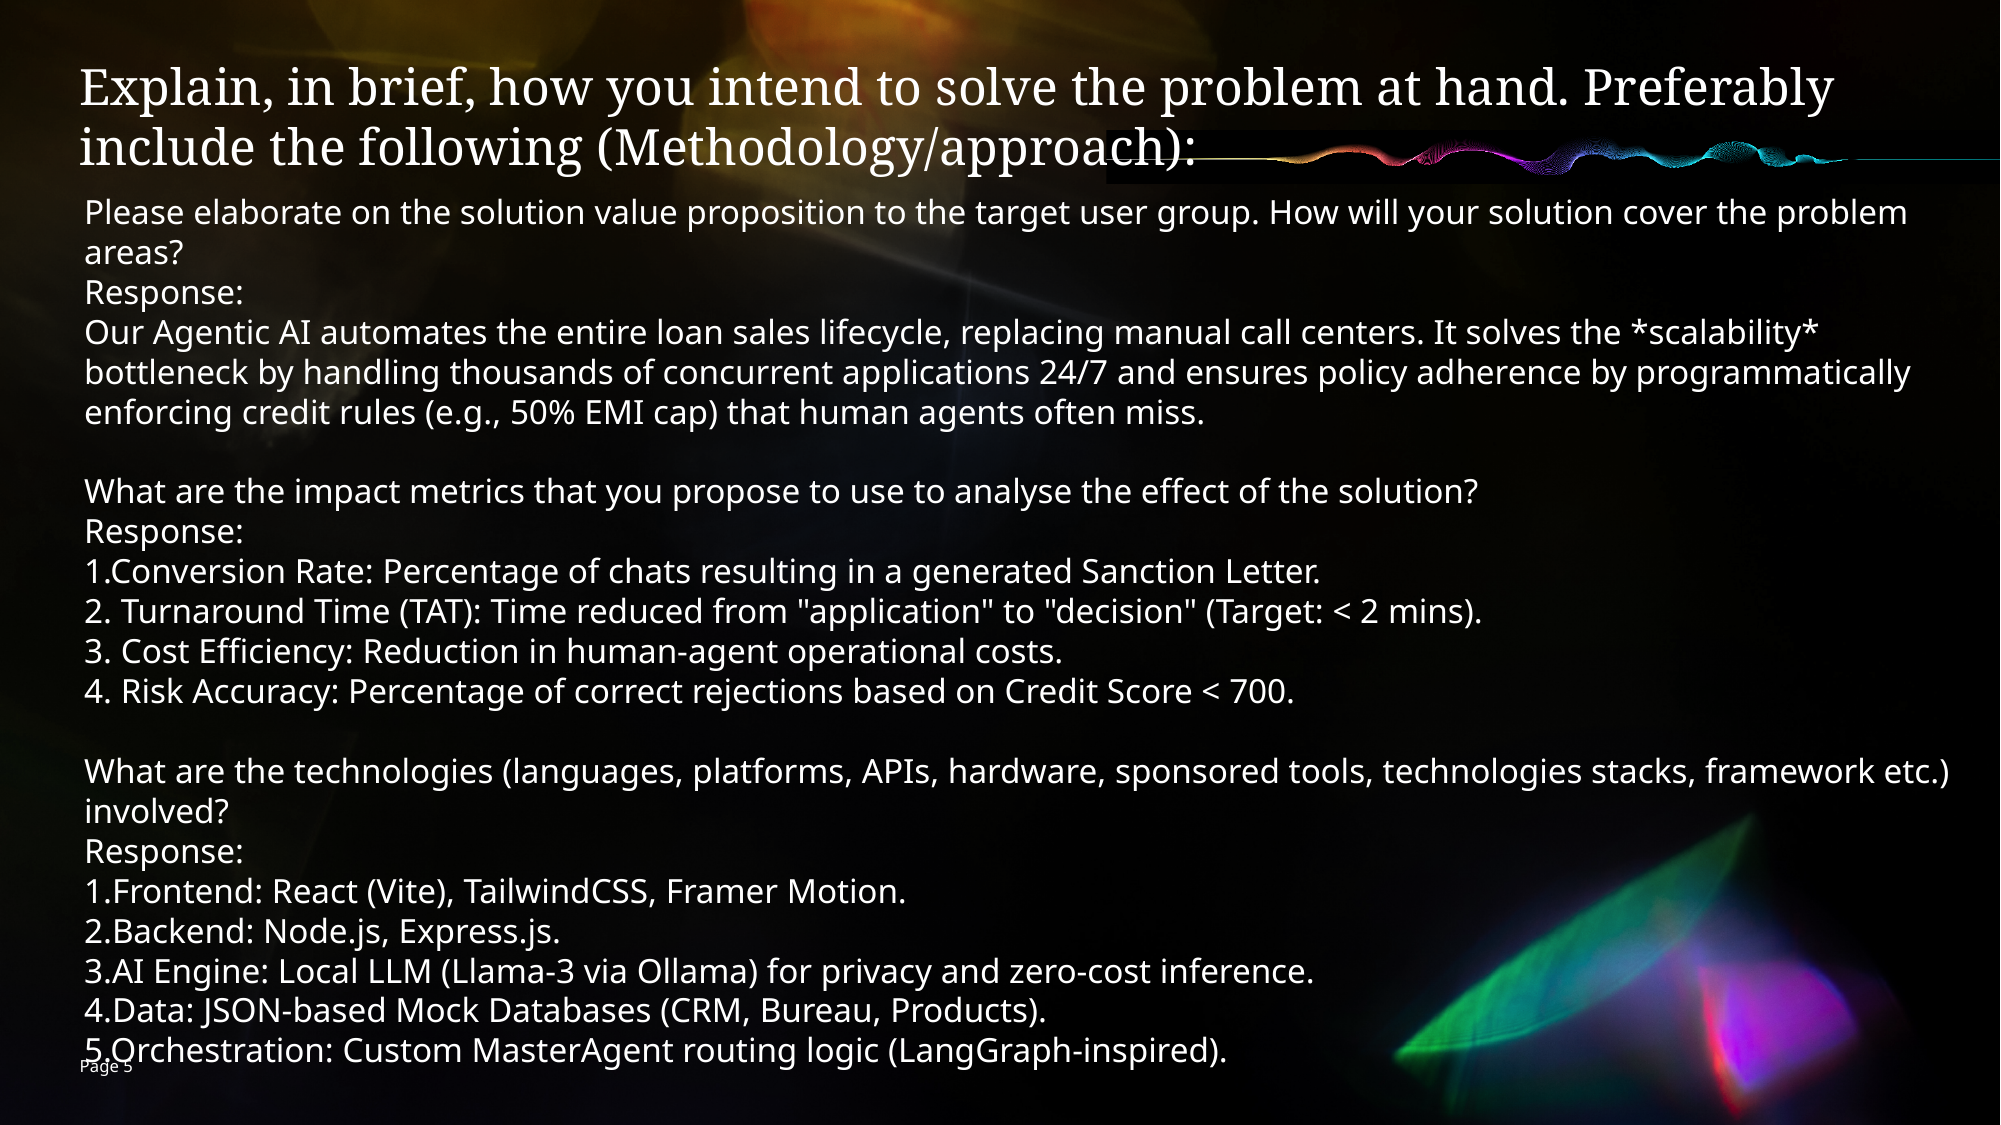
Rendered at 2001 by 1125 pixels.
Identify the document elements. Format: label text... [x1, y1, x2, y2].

title Explain, in brief, how you intend to solve the problem at hand. Preferably include the following (Methodology/approach): [79, 55, 1918, 158]
picture [0, 0, 2000, 1125]
text_box Please elaborate on the solution value proposition to the target user group. How will your solution cover the problem areas? Response: Our Agentic AI automates the entire loan sales lifecycle, replacing manual call centers. It solves the *scalability* bottleneck by handling thousands of concurrent applications 24/7 and ensures policy adherence by programmatically enforcing credit rules (e.g., 50% EMI cap) that human agents often miss. What are the impact metrics that you propose to use to analyse the effect of the solution? Response: 1.Conversion Rate: Percentage of chats resulting in a generated Sanction Letter. 2. Turnaround Time (TAT): Time reduced from "application" to "decision" (Target: < 2 mins). 3. Cost Efficiency: Reduction in human-agent operational costs. 4. Risk Accuracy: Percentage of correct rejections based on Credit Score < 700. What are the technologies (languages, platforms, APIs, hardware, sponsored tools, technologies stacks, framework etc.) involved? Response: 1.Frontend: React (Vite), TailwindCSS, Framer Motion. 2.Backend: Node.js, Express.js. 3.AI Engine: Local LLM (Llama-3 via Ollama) for privacy and zero-cost inference. 4.Data: JSON-based Mock Databases (CRM, Bureau, Products). 5.Orchestration: Custom MasterAgent routing logic (LangGraph-inspired). [69, 183, 1990, 1112]
